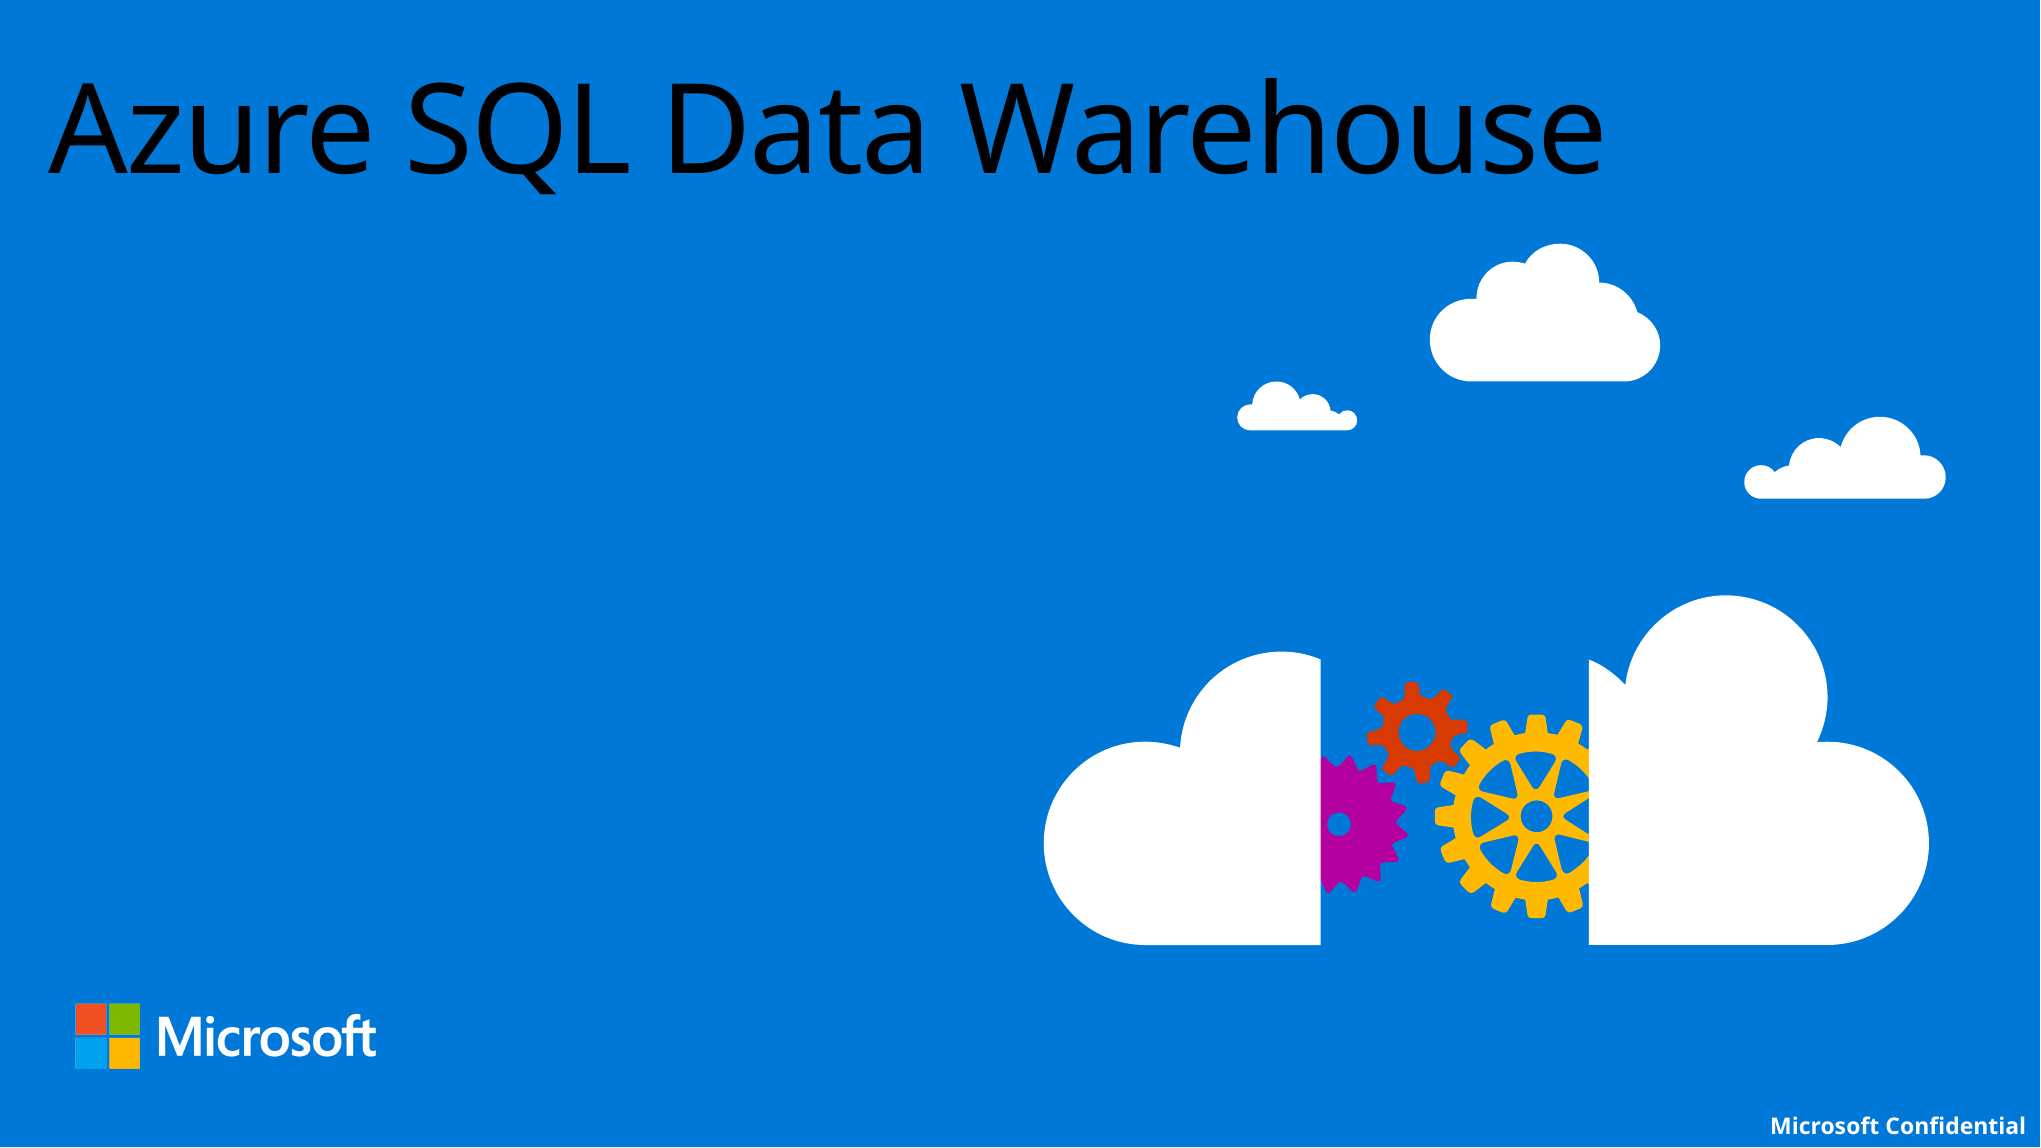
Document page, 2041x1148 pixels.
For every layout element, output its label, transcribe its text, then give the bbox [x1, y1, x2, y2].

picture [75, 1003, 376, 1069]
title Azure SQL Data Warehouse [24, 48, 1747, 239]
